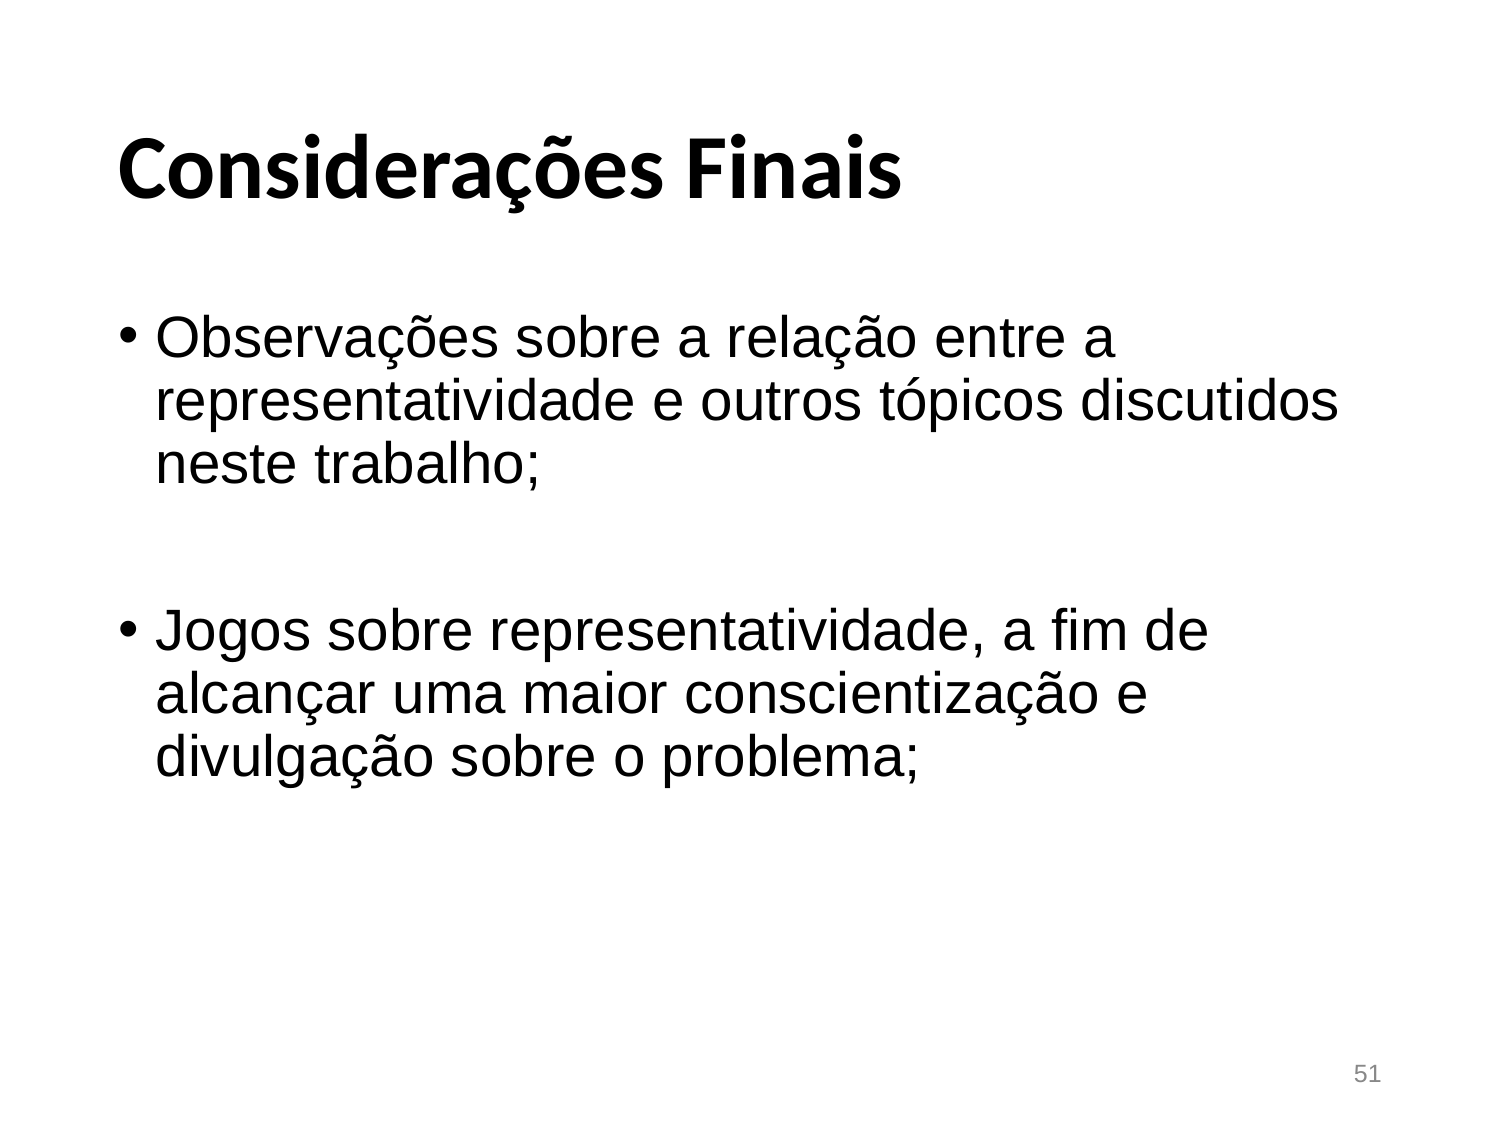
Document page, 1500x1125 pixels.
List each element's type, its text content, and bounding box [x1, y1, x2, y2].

list Observações sobre a relação entre a representatividade e outros tópicos discutidos neste trabalho; Jogos sobre representatividade, a fim de alcançar uma maior conscientização e divulgação sobre o problema; [103, 299, 1397, 1014]
slide_number ‹#› [1059, 1042, 1397, 1103]
title Considerações Finais [103, 59, 1397, 278]
